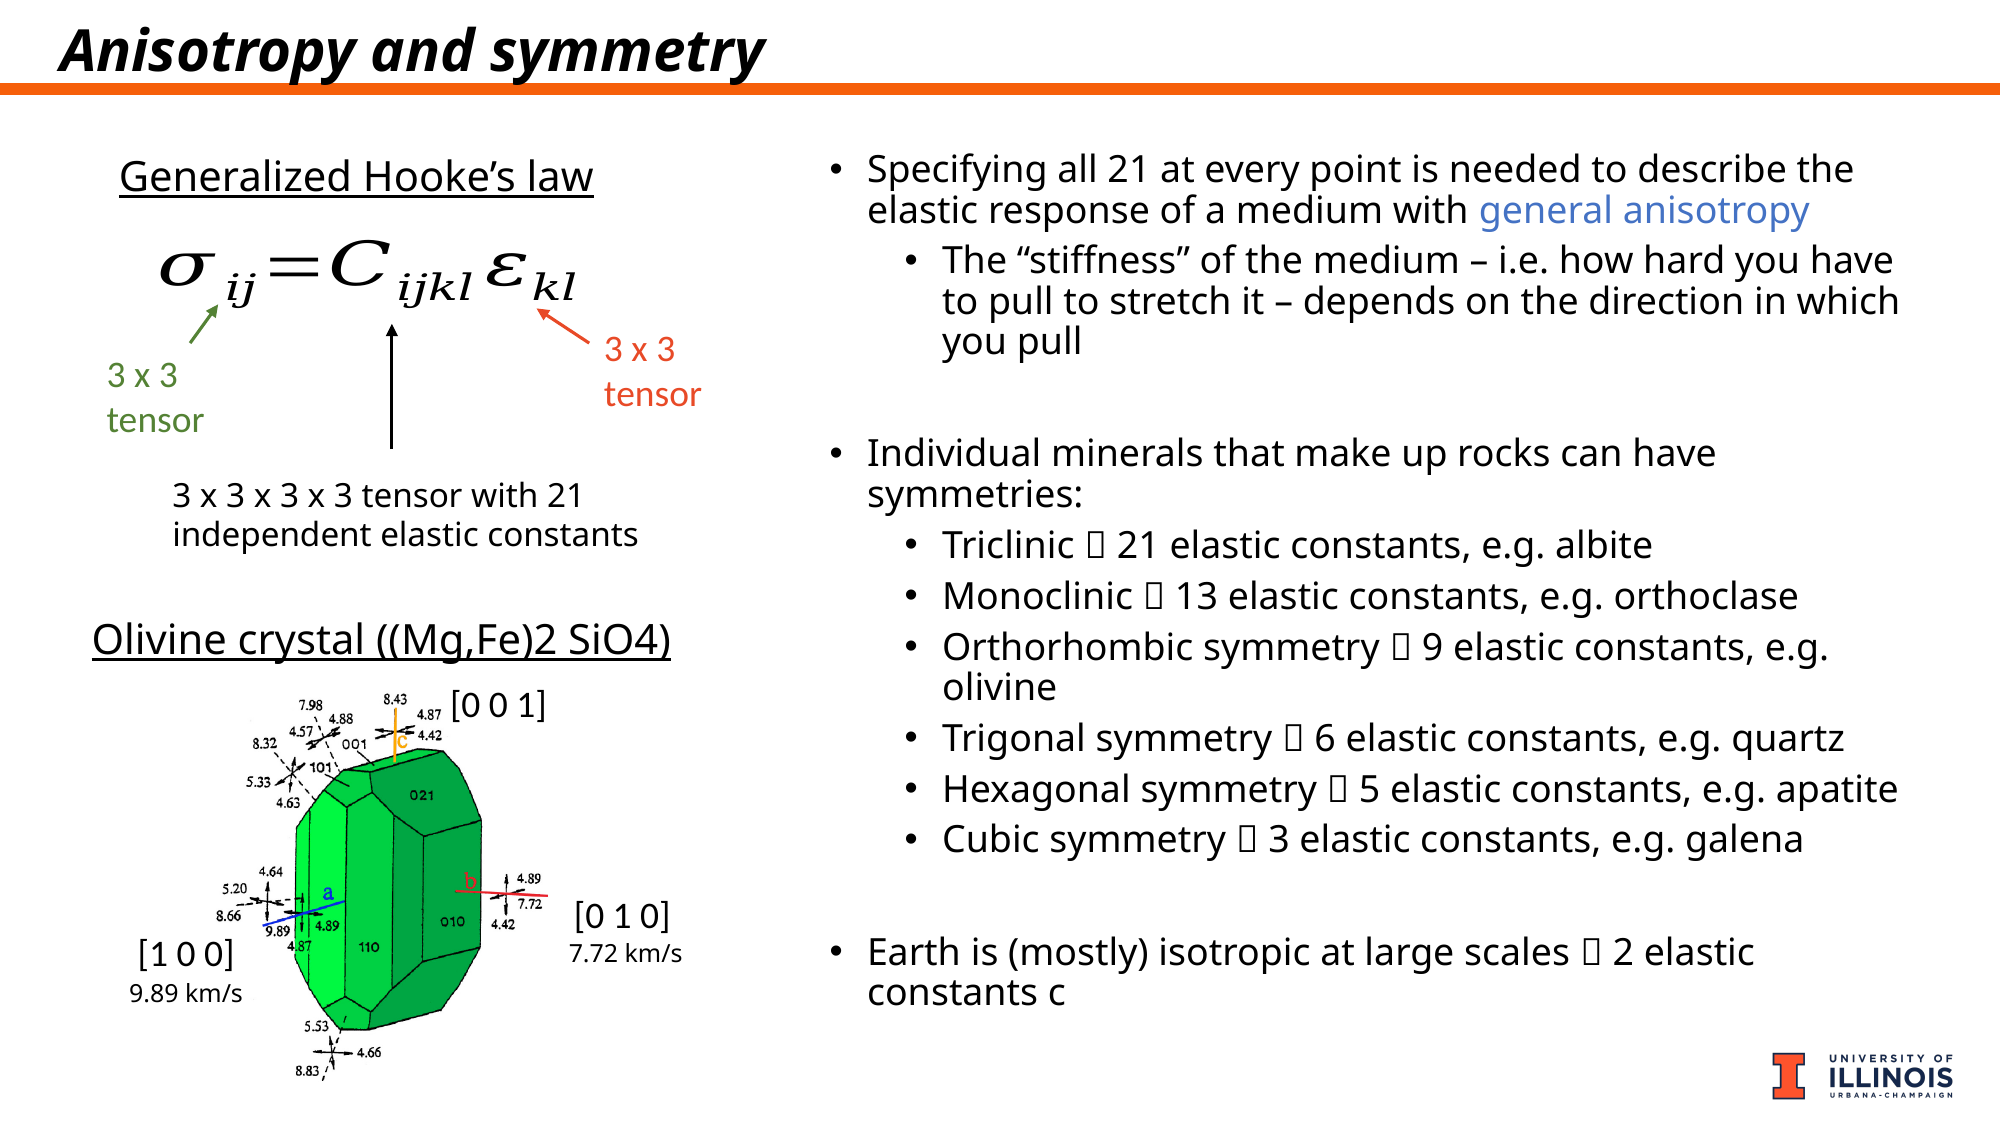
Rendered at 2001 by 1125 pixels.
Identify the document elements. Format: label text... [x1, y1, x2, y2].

text_box Specifying all 21 at every point is needed to describe the elastic response of a medium with general anisotropy The “stiffness” of the medium – i.e. how hard you have to pull to stretch it – depends on the direction in which you pull Individual minerals that make up rocks can have symmetries: Triclinic  21 elastic constants, e.g. albite Monoclinic  13 elastic constants, e.g. orthoclase Orthorhombic symmetry  9 elastic constants, e.g. olivine Trigonal symmetry  6 elastic constants, e.g. quartz Hexagonal symmetry  5 elastic constants, e.g. apatite Cubic symmetry  3 elastic constants, e.g. galena Earth is (mostly) isotropic at large scales  2 elastic constants c [814, 142, 1951, 1056]
text_box Generalized Hooke’s law [103, 142, 672, 208]
text_box 7.72 km/s [559, 930, 698, 976]
text_box Olivine crystal ((Mg,Fe)2 SiO4) [76, 606, 746, 671]
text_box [536, 308, 590, 344]
text_box 9.89 km/s [114, 970, 204, 1016]
text_box [0 0 1] [435, 672, 563, 733]
title Anisotropy and symmetry [45, 0, 1771, 112]
text_box 3 x 3 tensor [91, 343, 249, 448]
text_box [190, 304, 219, 344]
picture [1747, 1030, 1978, 1125]
text_box 3 x 3 tensor [589, 316, 746, 422]
text_box [0 1 0] [559, 883, 686, 930]
text_box [1 0 0] [122, 921, 204, 970]
text_box 3 x 3 x 3 x 3 tensor with 21 independent elastic constants [157, 466, 746, 561]
picture [204, 680, 559, 1095]
